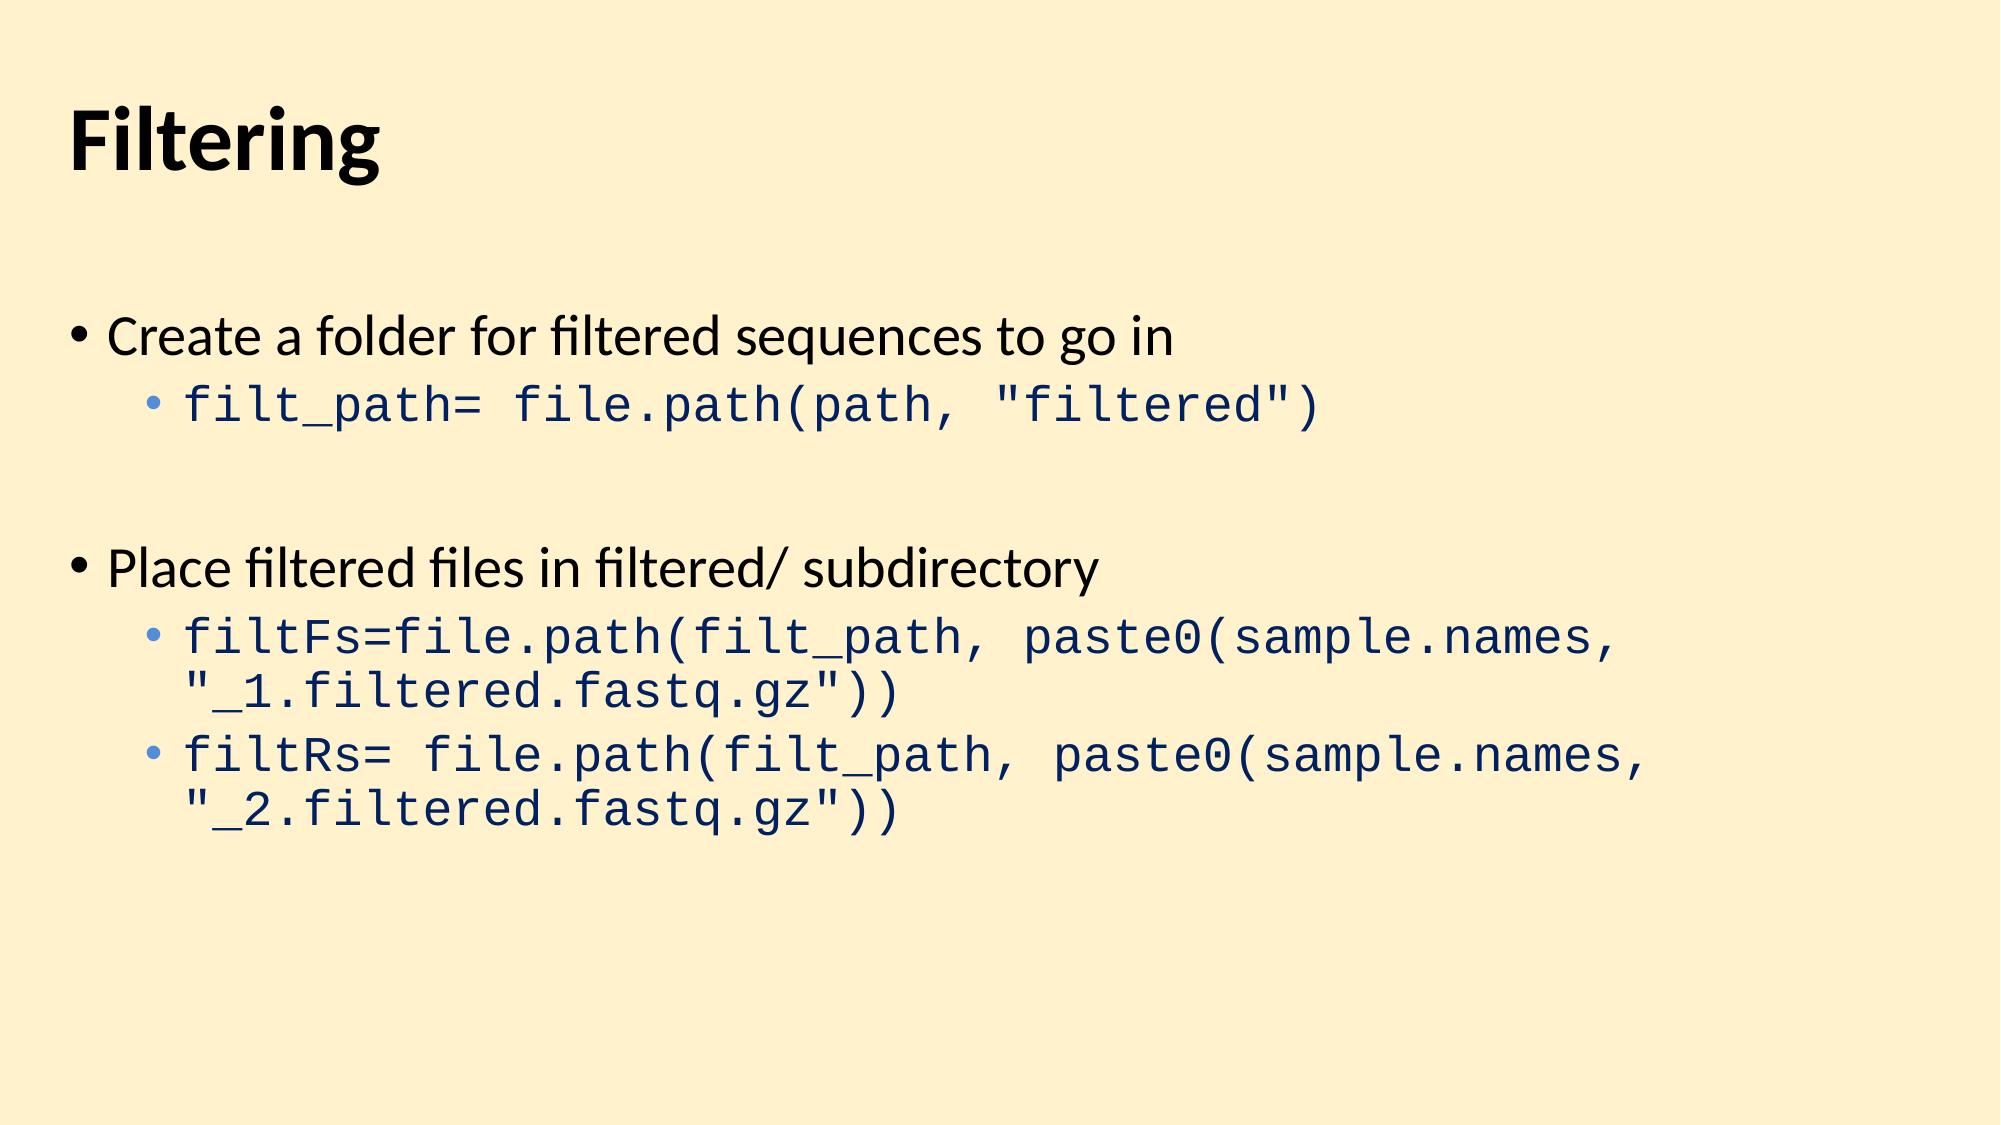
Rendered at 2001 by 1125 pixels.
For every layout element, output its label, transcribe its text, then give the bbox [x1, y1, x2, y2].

title Filtering [54, 31, 1780, 250]
list Create a folder for filtered sequences to go in filt_path= file.path(path, "filtered") Place filtered files in filtered/ subdirectory filtFs=file.path(filt_path, paste0(sample.names, "_1.filtered.fastq.gz")) filtRs= file.path(filt_path, paste0(sample.names, "_2.filtered.fastq.gz")) [54, 297, 1897, 1012]
